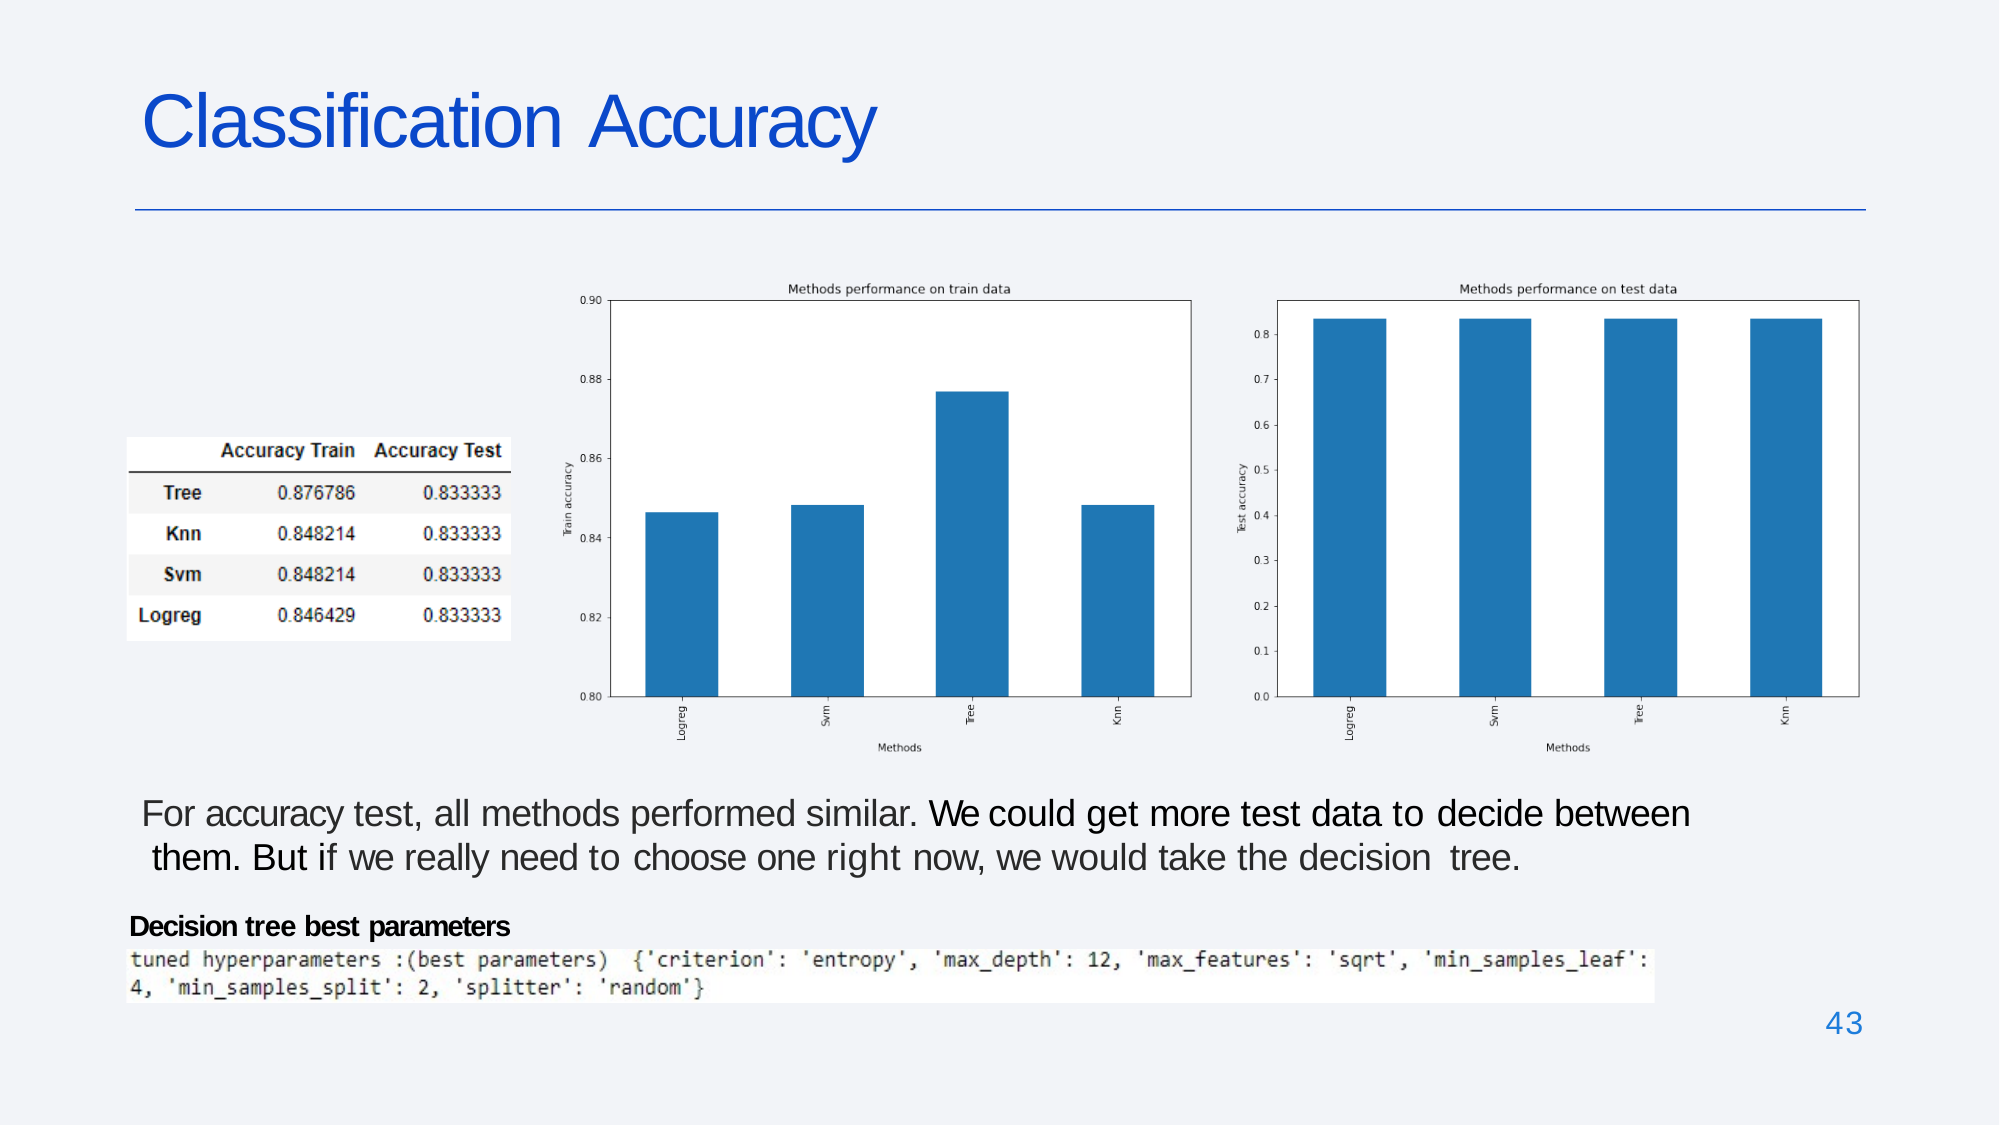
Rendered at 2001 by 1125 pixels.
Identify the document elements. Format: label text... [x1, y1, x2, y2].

text_box [126, 437, 511, 641]
text_box [557, 276, 1197, 761]
text_box For accuracy test, all methods performed similar. We could get more test data to decide between them. But if we really need to choose one right now, we would take the decision tree. Decision tree best parameters [127, 785, 1698, 943]
picture [0, 0, 2000, 1125]
text_box [126, 949, 1655, 1004]
slide_number 43 [1819, 1002, 1873, 1125]
title Classification Accuracy [139, 68, 880, 260]
text_box [1231, 276, 1866, 761]
